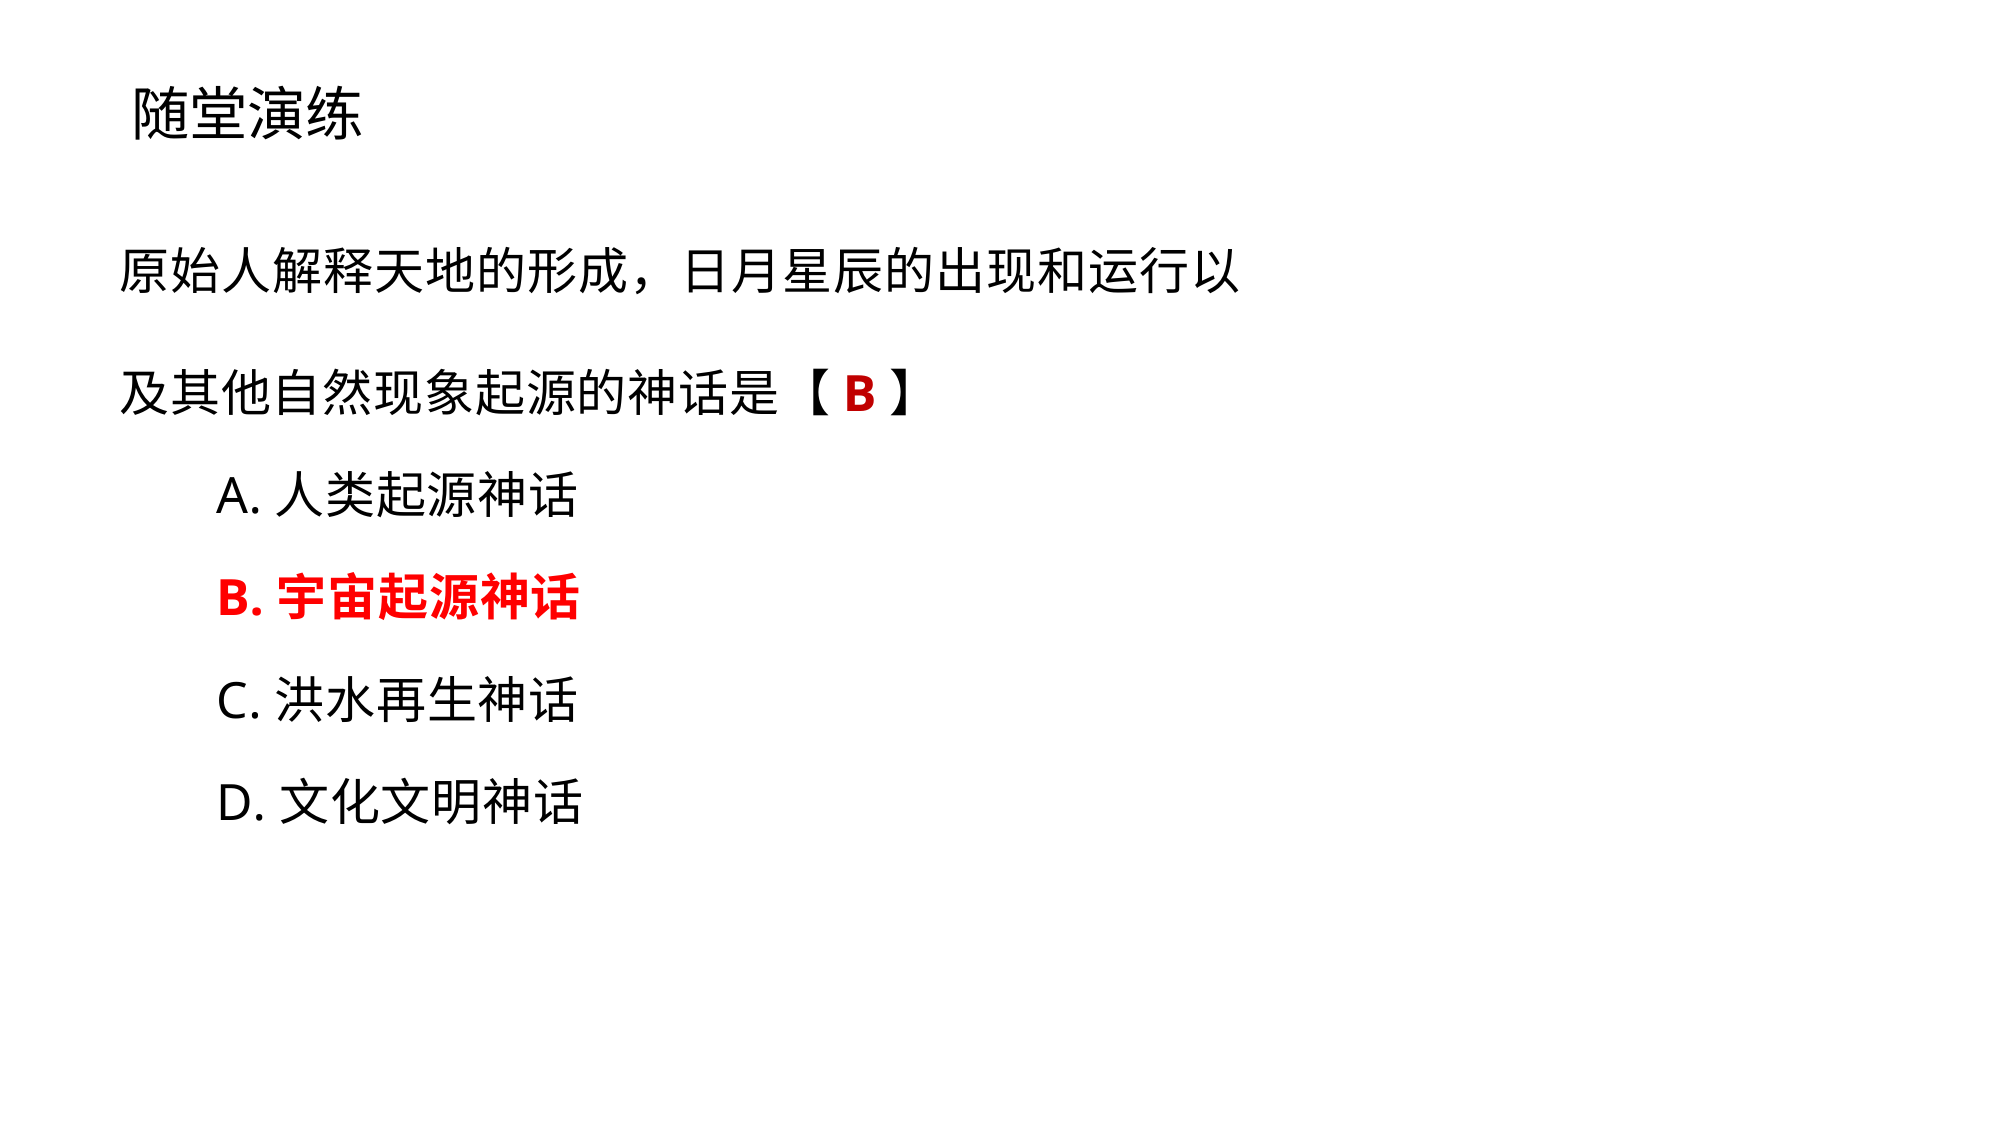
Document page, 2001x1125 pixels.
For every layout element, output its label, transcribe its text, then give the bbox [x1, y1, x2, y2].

text_box 原始人解释天地的形成，日月星辰的出现和运行以 及其他自然现象起源的神话是【B】 A.人类起源神话 B.宇宙起源神话 C.洪水再生神话 D.文化文明神话 [116, 239, 1427, 831]
text_box 随堂演练 [116, 69, 797, 155]
